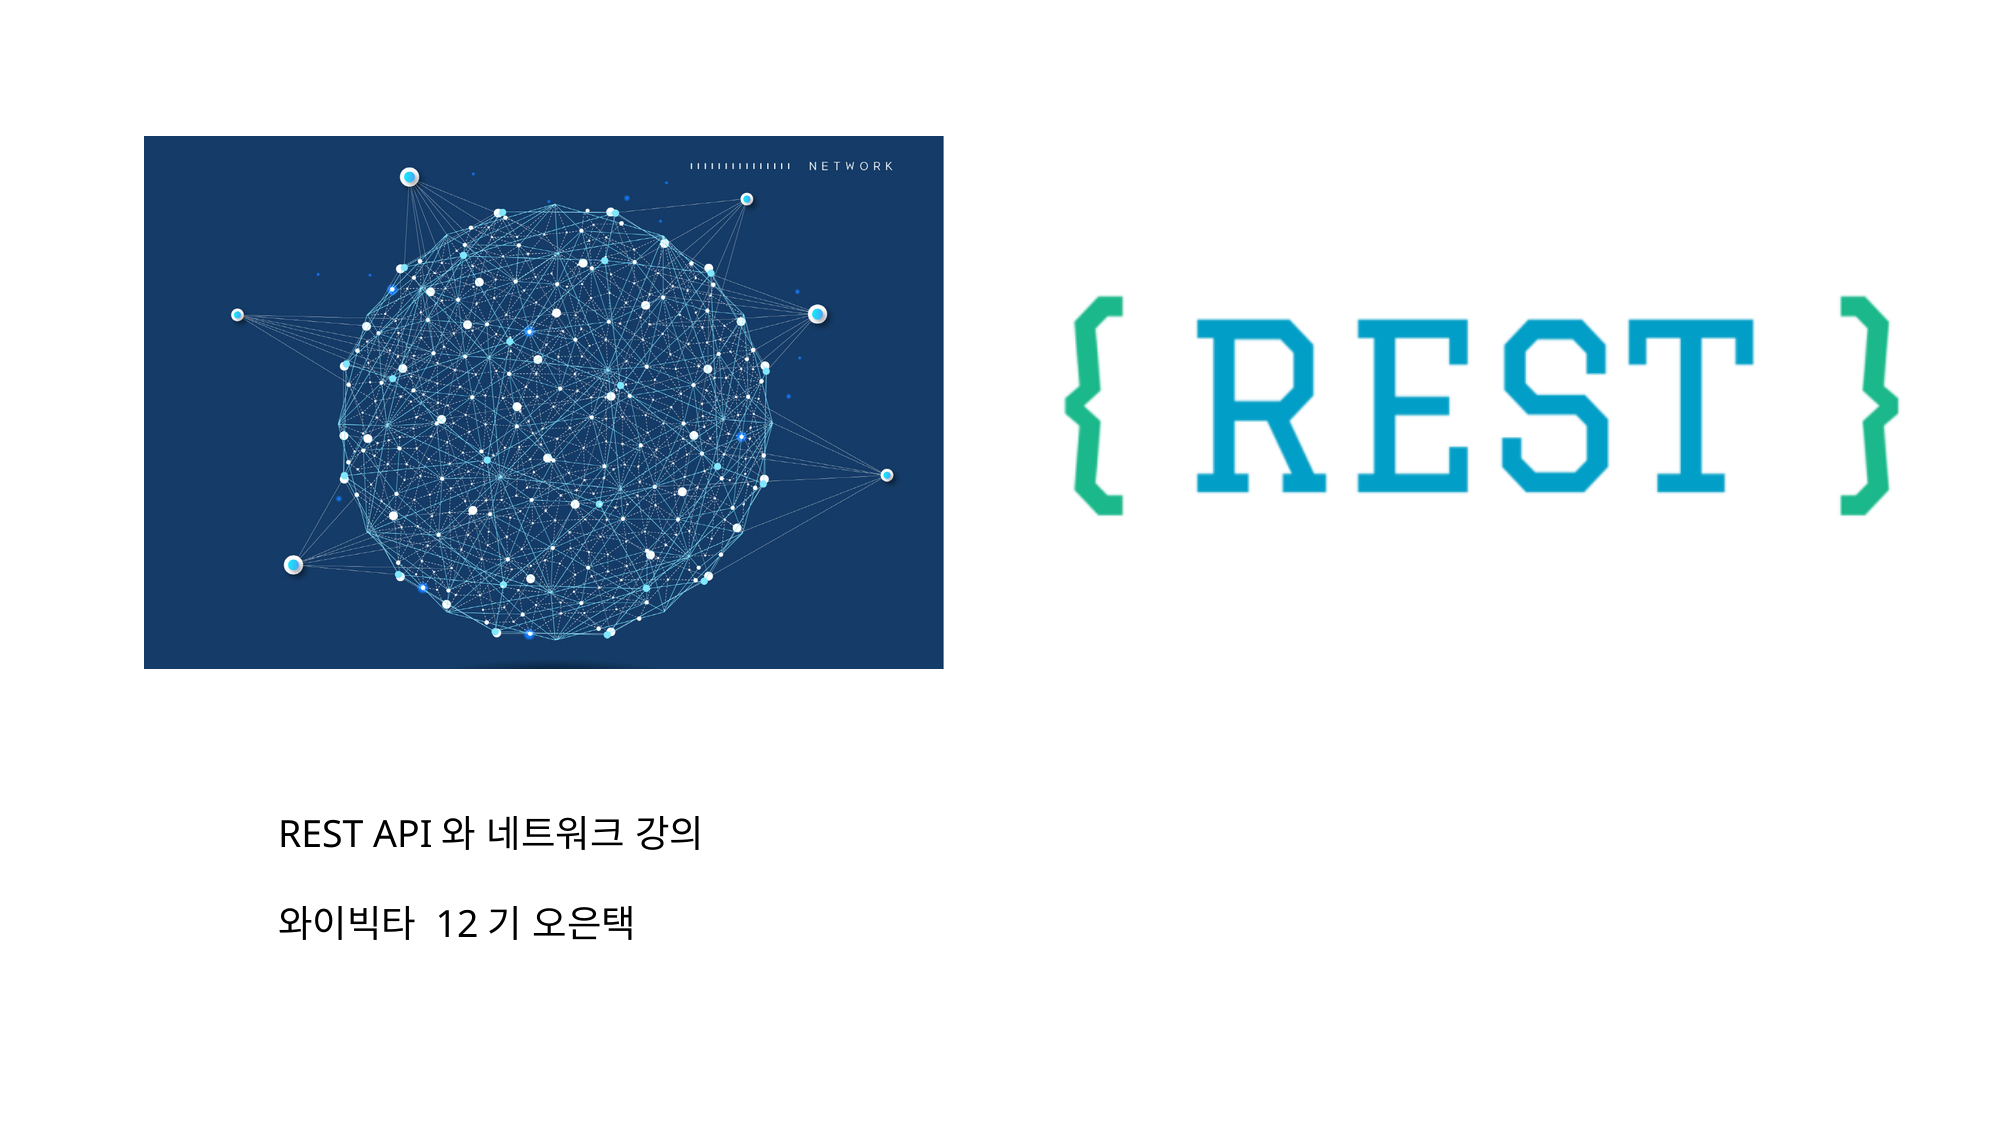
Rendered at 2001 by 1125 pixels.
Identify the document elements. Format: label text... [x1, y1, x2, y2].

text_box REST API와 네트워크 강의 와이빅타 12기 오은택 [263, 802, 1663, 953]
picture [999, 100, 1936, 669]
picture [144, 136, 944, 669]
